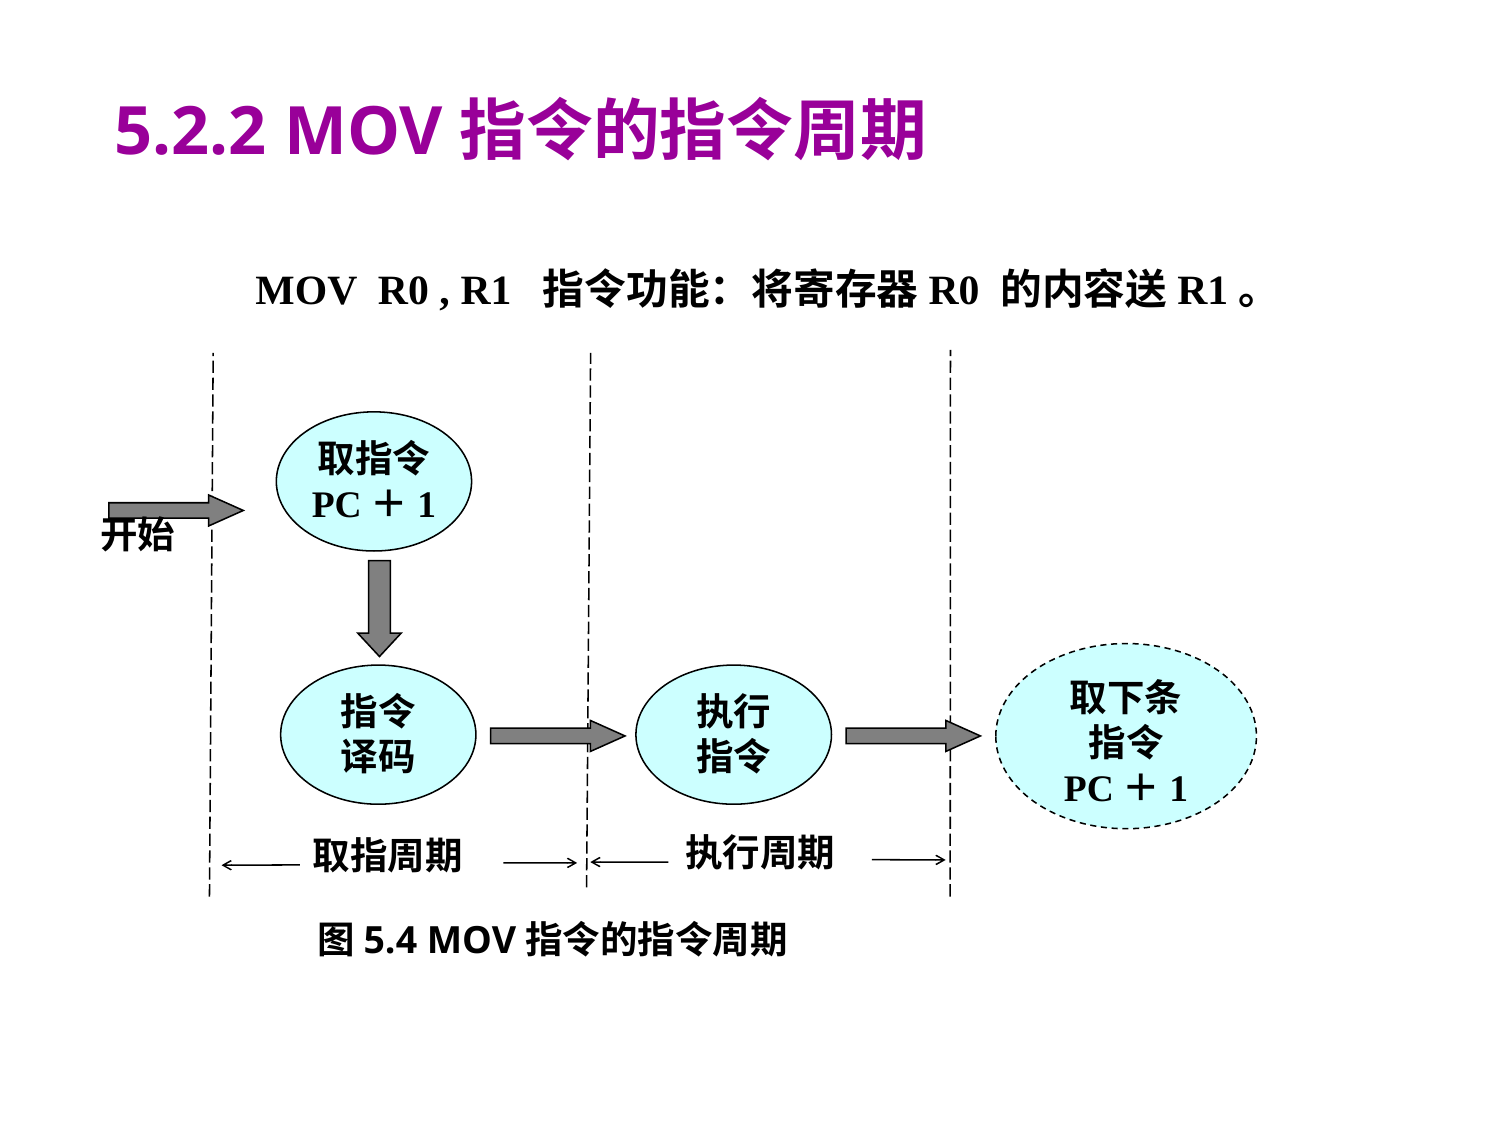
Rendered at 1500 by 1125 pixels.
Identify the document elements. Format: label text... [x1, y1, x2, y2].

text_box MOV R0 , R1 指令功能：将寄存器R0 的内容送R1。 [230, 255, 1353, 321]
text_box 5.2.2 MOV指令的指令周期 [99, 37, 1375, 175]
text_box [100, 349, 1257, 987]
